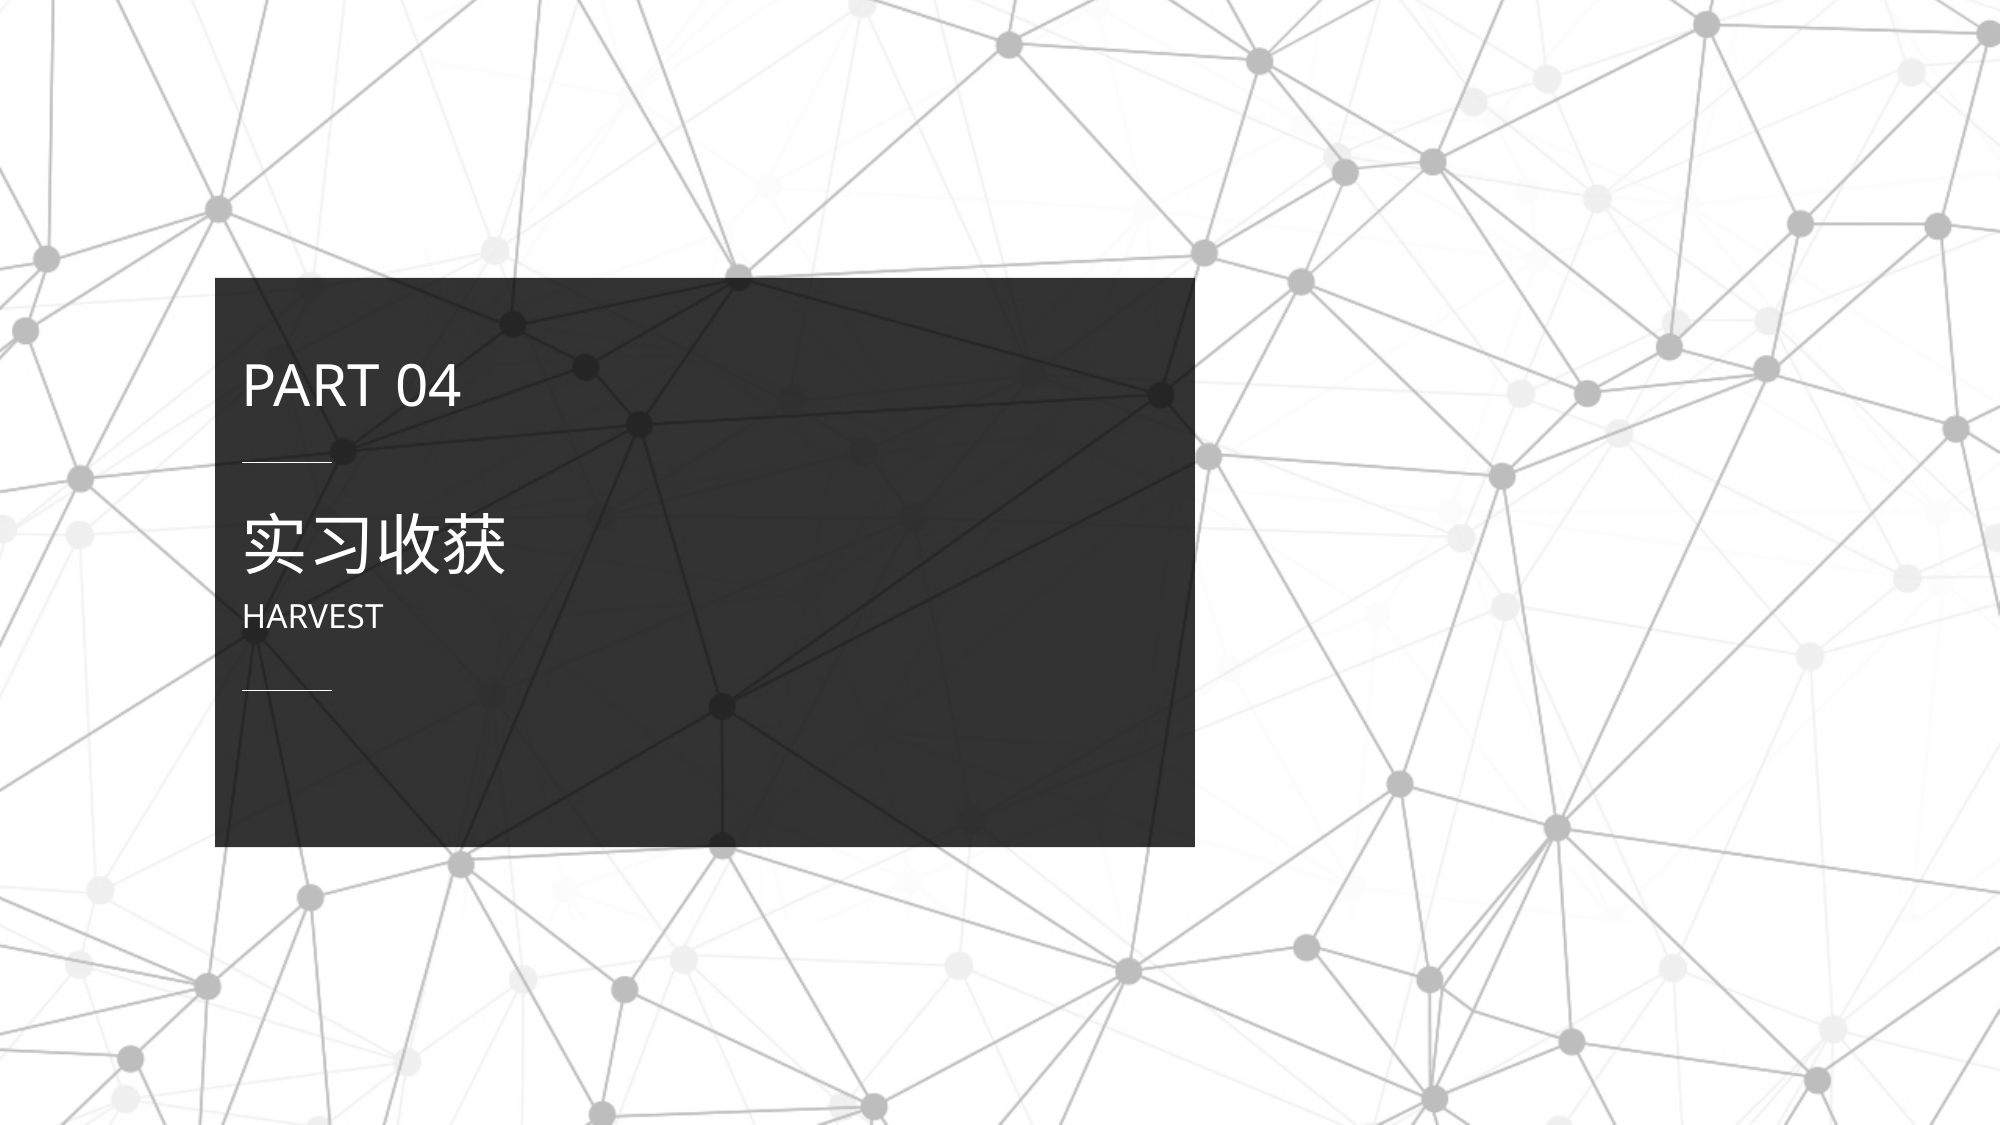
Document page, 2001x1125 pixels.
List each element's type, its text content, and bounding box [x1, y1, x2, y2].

list PART 04 [241, 349, 768, 423]
list 实习收获 [241, 503, 655, 591]
list HARVEST [241, 591, 659, 644]
